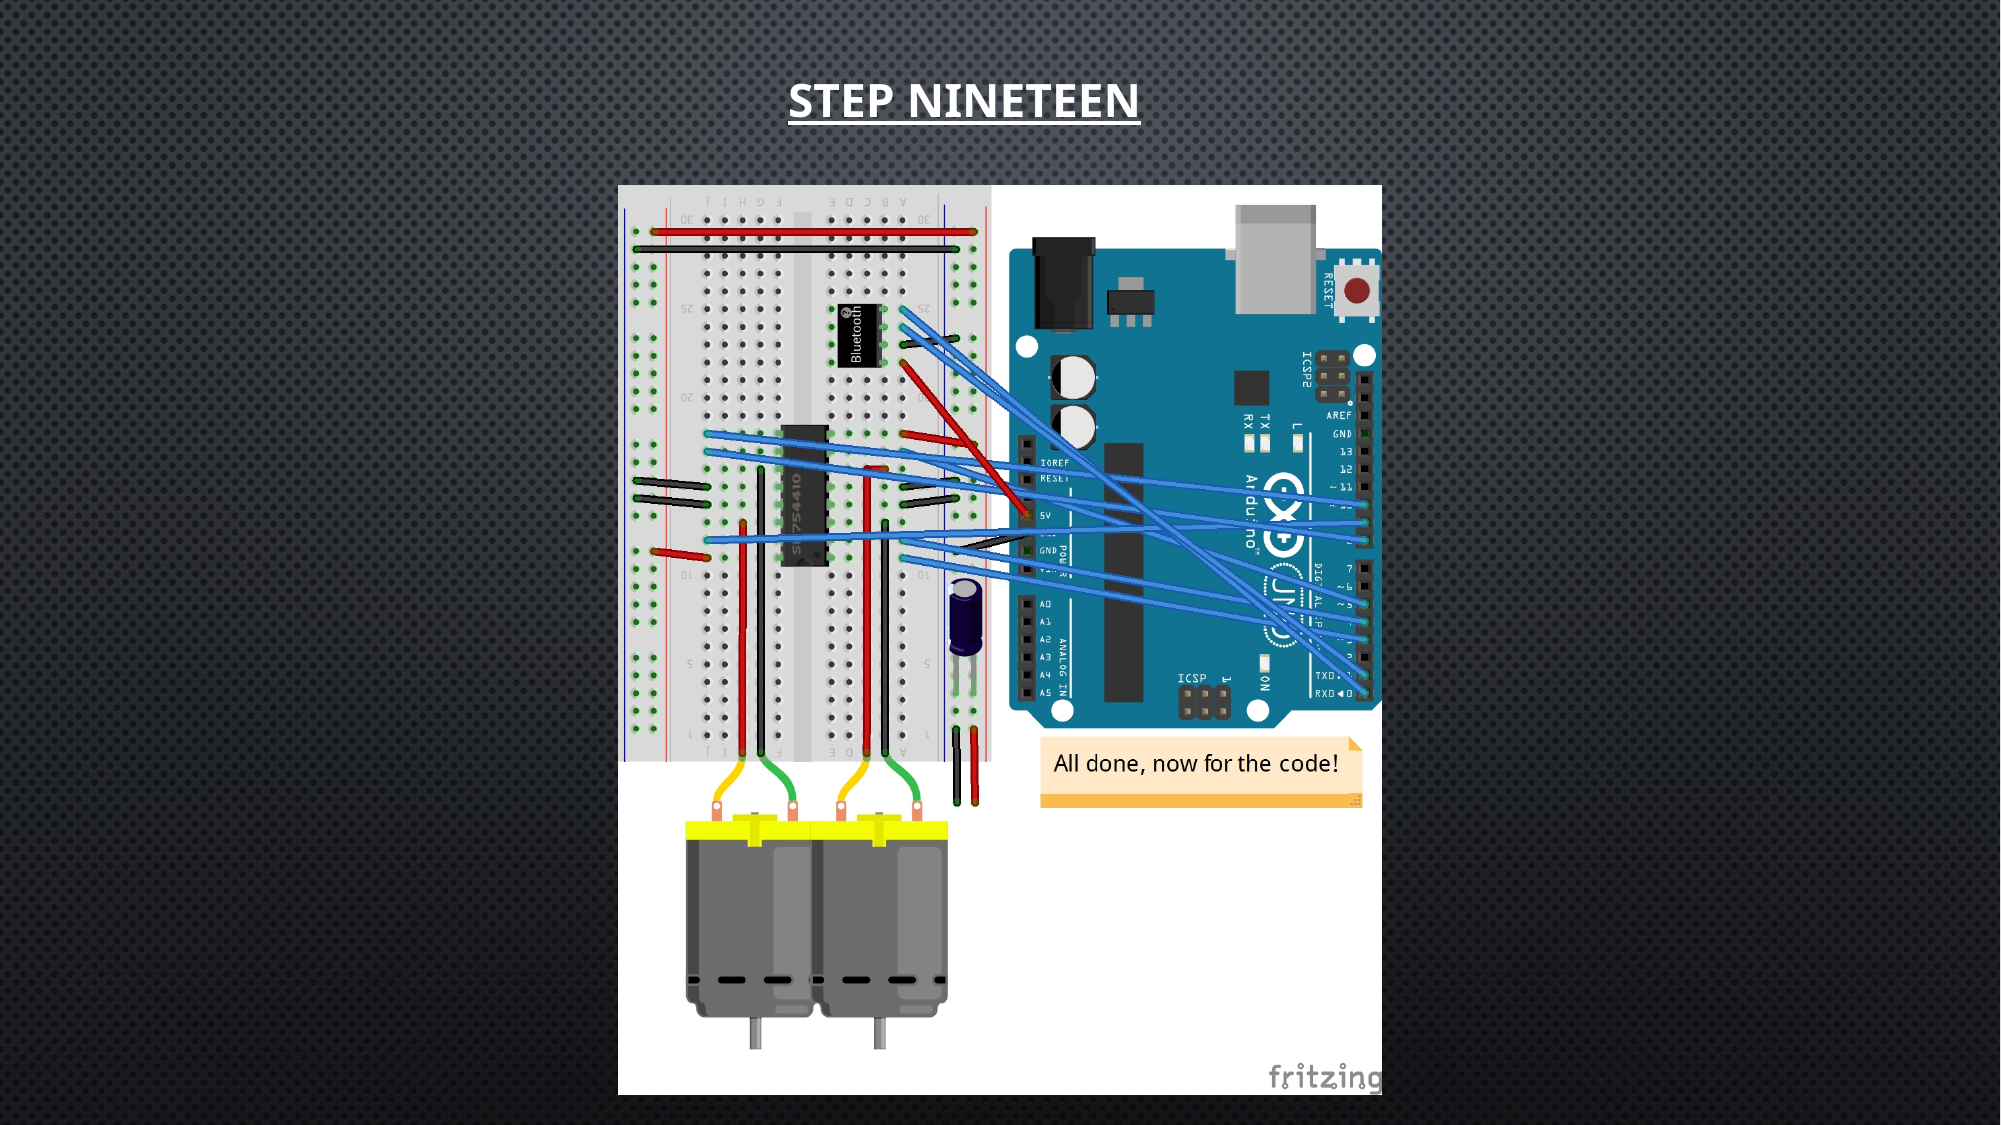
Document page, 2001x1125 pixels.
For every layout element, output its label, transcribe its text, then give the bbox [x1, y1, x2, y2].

title Step Nineteen [773, 63, 1227, 136]
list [617, 184, 1382, 1095]
